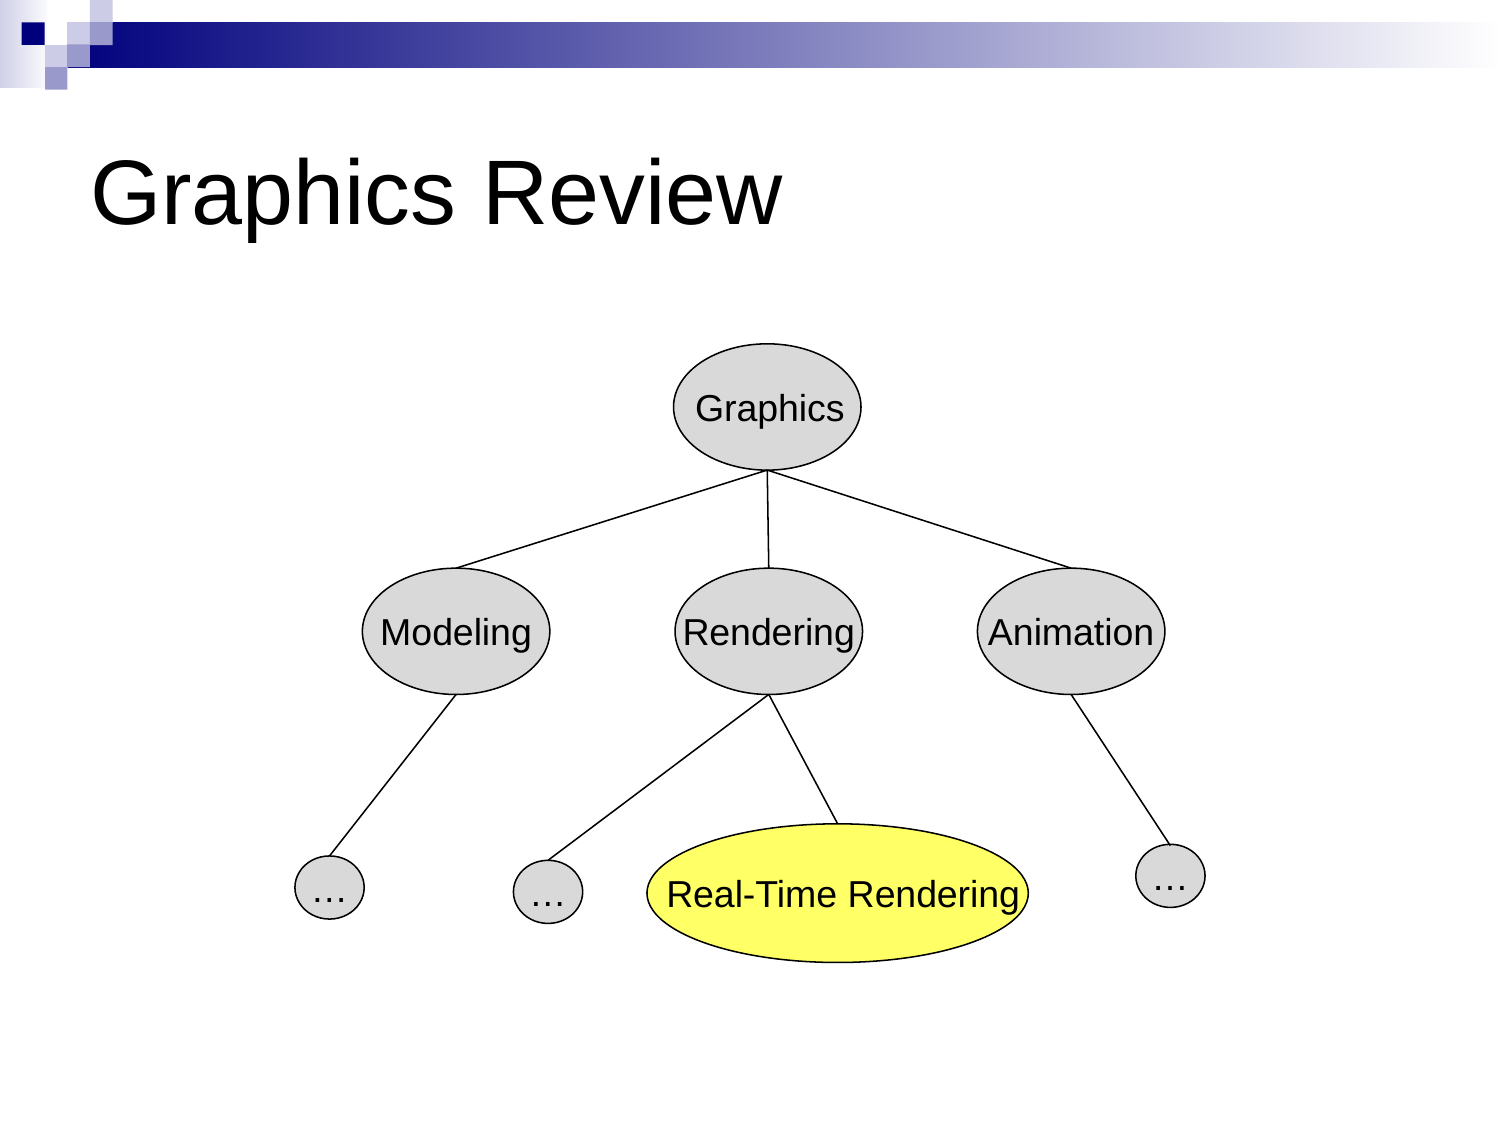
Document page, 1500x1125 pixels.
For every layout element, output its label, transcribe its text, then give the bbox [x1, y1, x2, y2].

title Graphics Review [75, 75, 1425, 300]
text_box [294, 343, 1206, 963]
